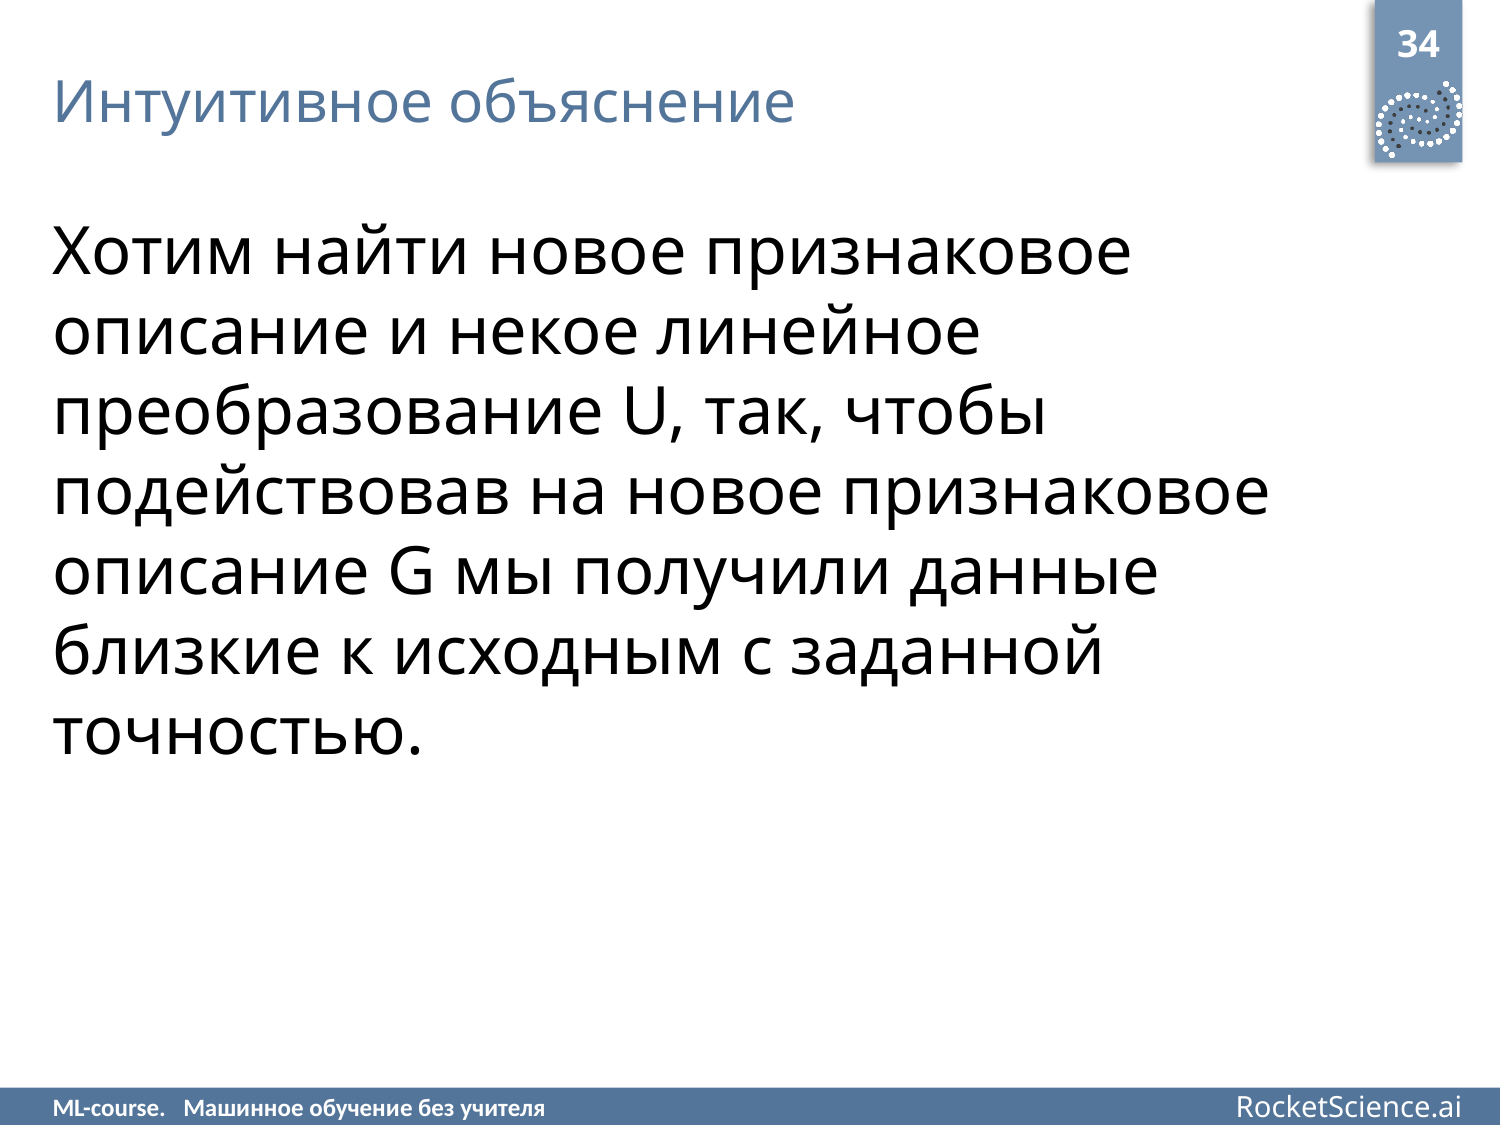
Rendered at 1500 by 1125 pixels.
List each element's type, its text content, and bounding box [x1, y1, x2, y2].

footer ML-course. Машинное обучение без учителя [37, 1087, 1050, 1125]
list Хотим найти новое признаковое описание и некое линейное преобразование U, так, чтобы подействовав на новое признаковое описание G мы получили данные близкие к исходным с заданной точностью. [37, 200, 1463, 813]
slide_number 34 [1374, 15, 1463, 76]
title Интуитивное объяснение [37, 33, 1350, 164]
